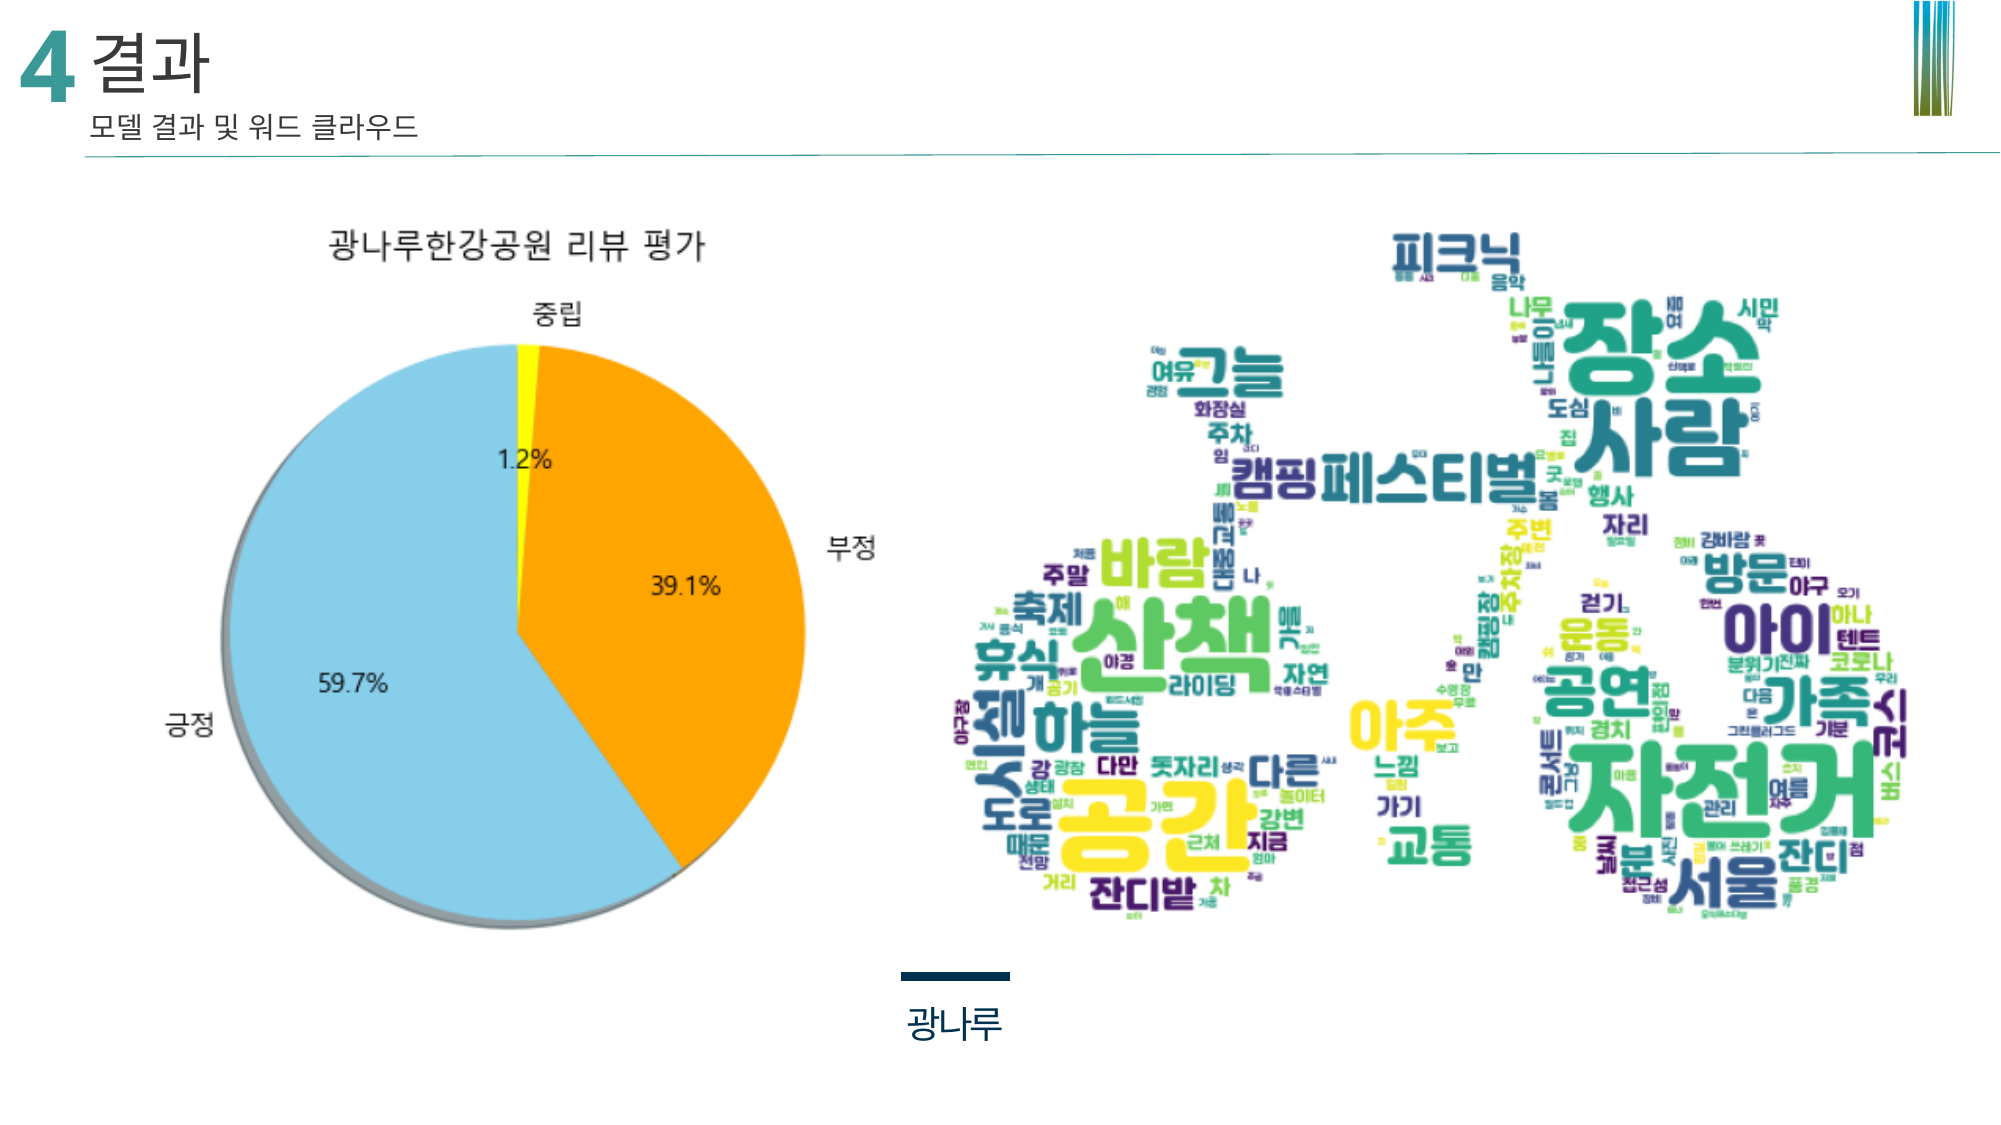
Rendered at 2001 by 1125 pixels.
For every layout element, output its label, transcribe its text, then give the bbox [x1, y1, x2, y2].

picture [139, 214, 896, 942]
text_box 모델 결과 및 워드 클라우드 [74, 102, 435, 152]
picture [935, 214, 1935, 937]
text_box 4 [4, 0, 92, 130]
picture [1875, 0, 1994, 118]
text_box 결과 [92, 14, 228, 102]
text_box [84, 152, 2000, 157]
text_box 광나루 [892, 994, 1019, 1054]
